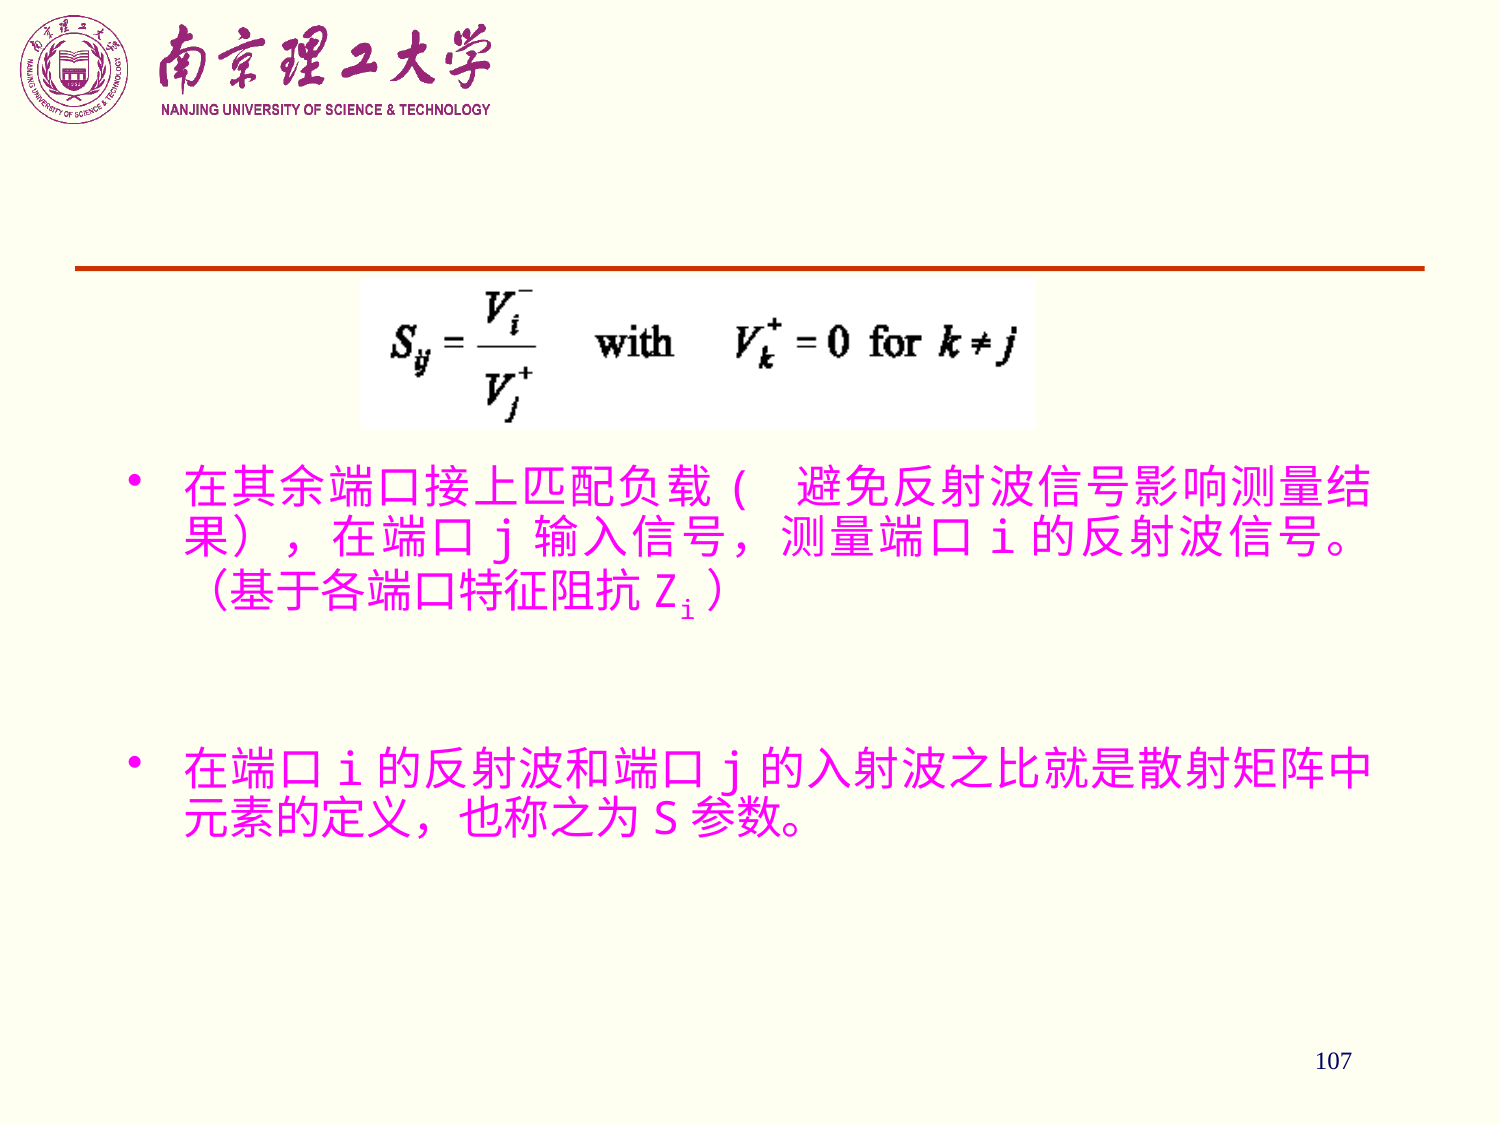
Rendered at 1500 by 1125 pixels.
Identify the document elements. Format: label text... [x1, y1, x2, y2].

picture [17, 15, 491, 126]
picture [360, 278, 1036, 430]
text_box 在其余端口接上匹配负载( 避免反射波信号影响测量结果），在端口j输入信号，测量端口i的反射波信号。（基于各端口特征阻抗Zi） 在端口i的反射波和端口j的入射波之比就是散射矩阵中元素的定义，也称之为S参数。 [112, 387, 1388, 917]
